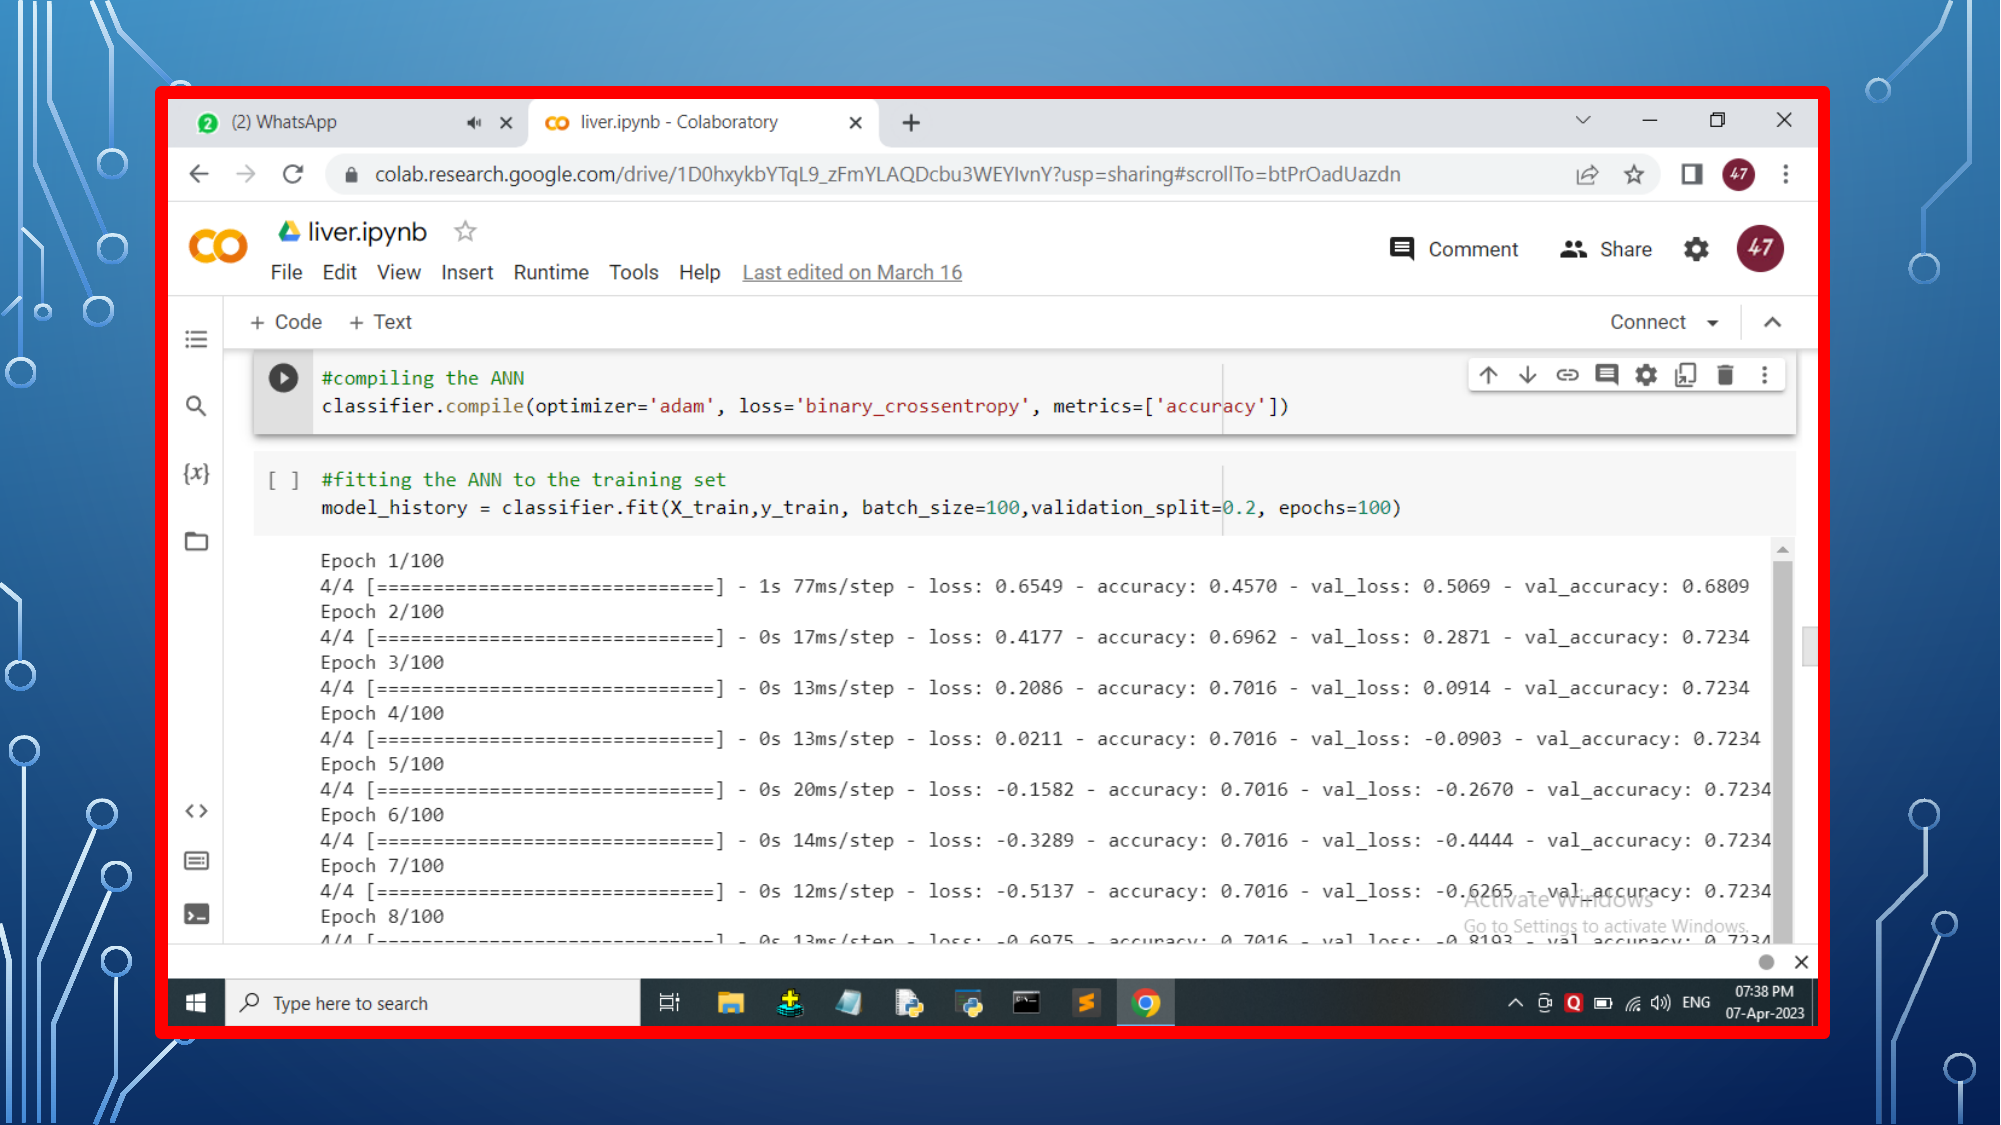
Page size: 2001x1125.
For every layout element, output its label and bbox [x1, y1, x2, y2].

picture [167, 98, 1819, 1027]
